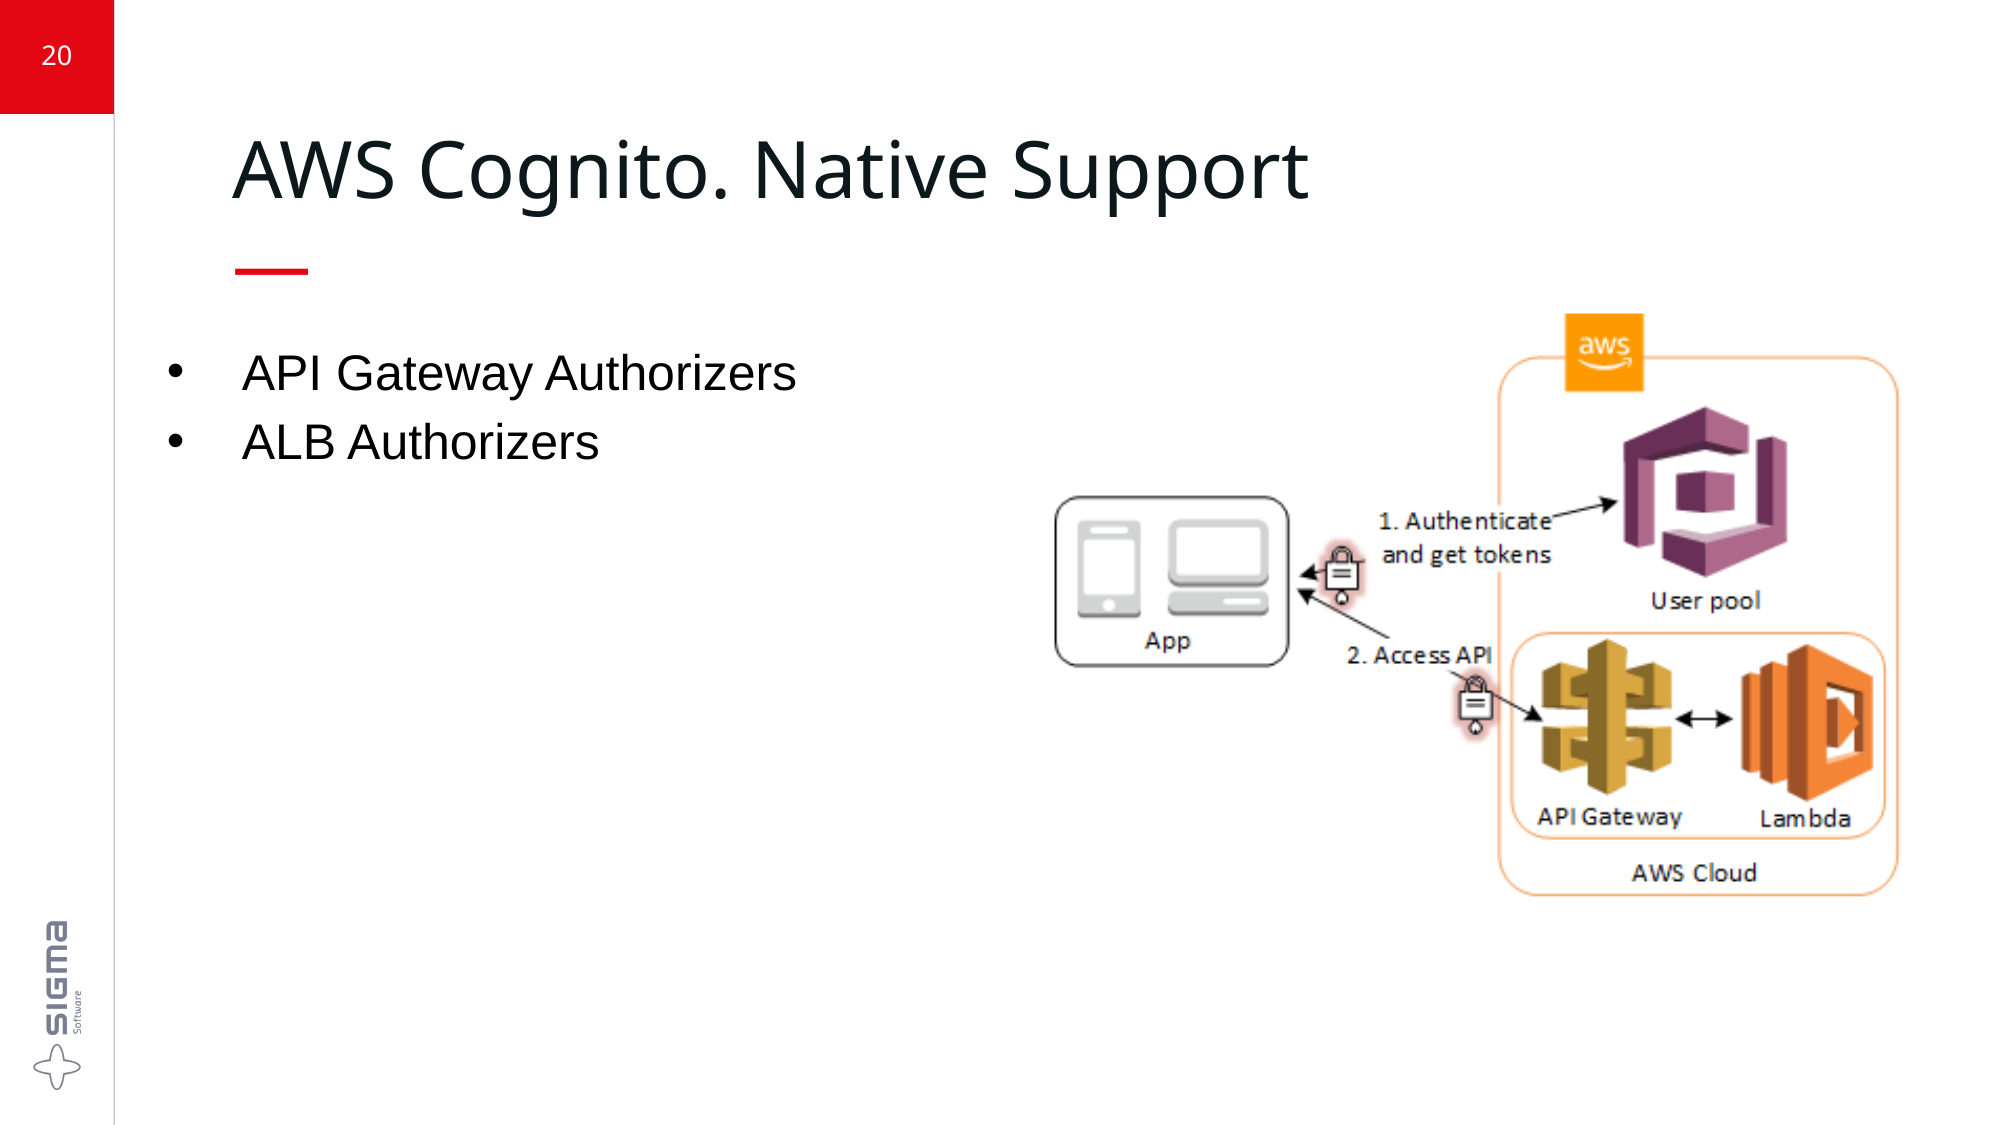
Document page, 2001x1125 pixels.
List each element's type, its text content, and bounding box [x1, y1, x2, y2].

picture [1053, 312, 1901, 905]
title AWS Cognito. Native Support — [232, 119, 1886, 312]
picture [34, 922, 81, 1090]
text_box API Gateway Authorizers ALB Authorizers [152, 332, 1053, 885]
slide_number 20 [0, 0, 114, 114]
